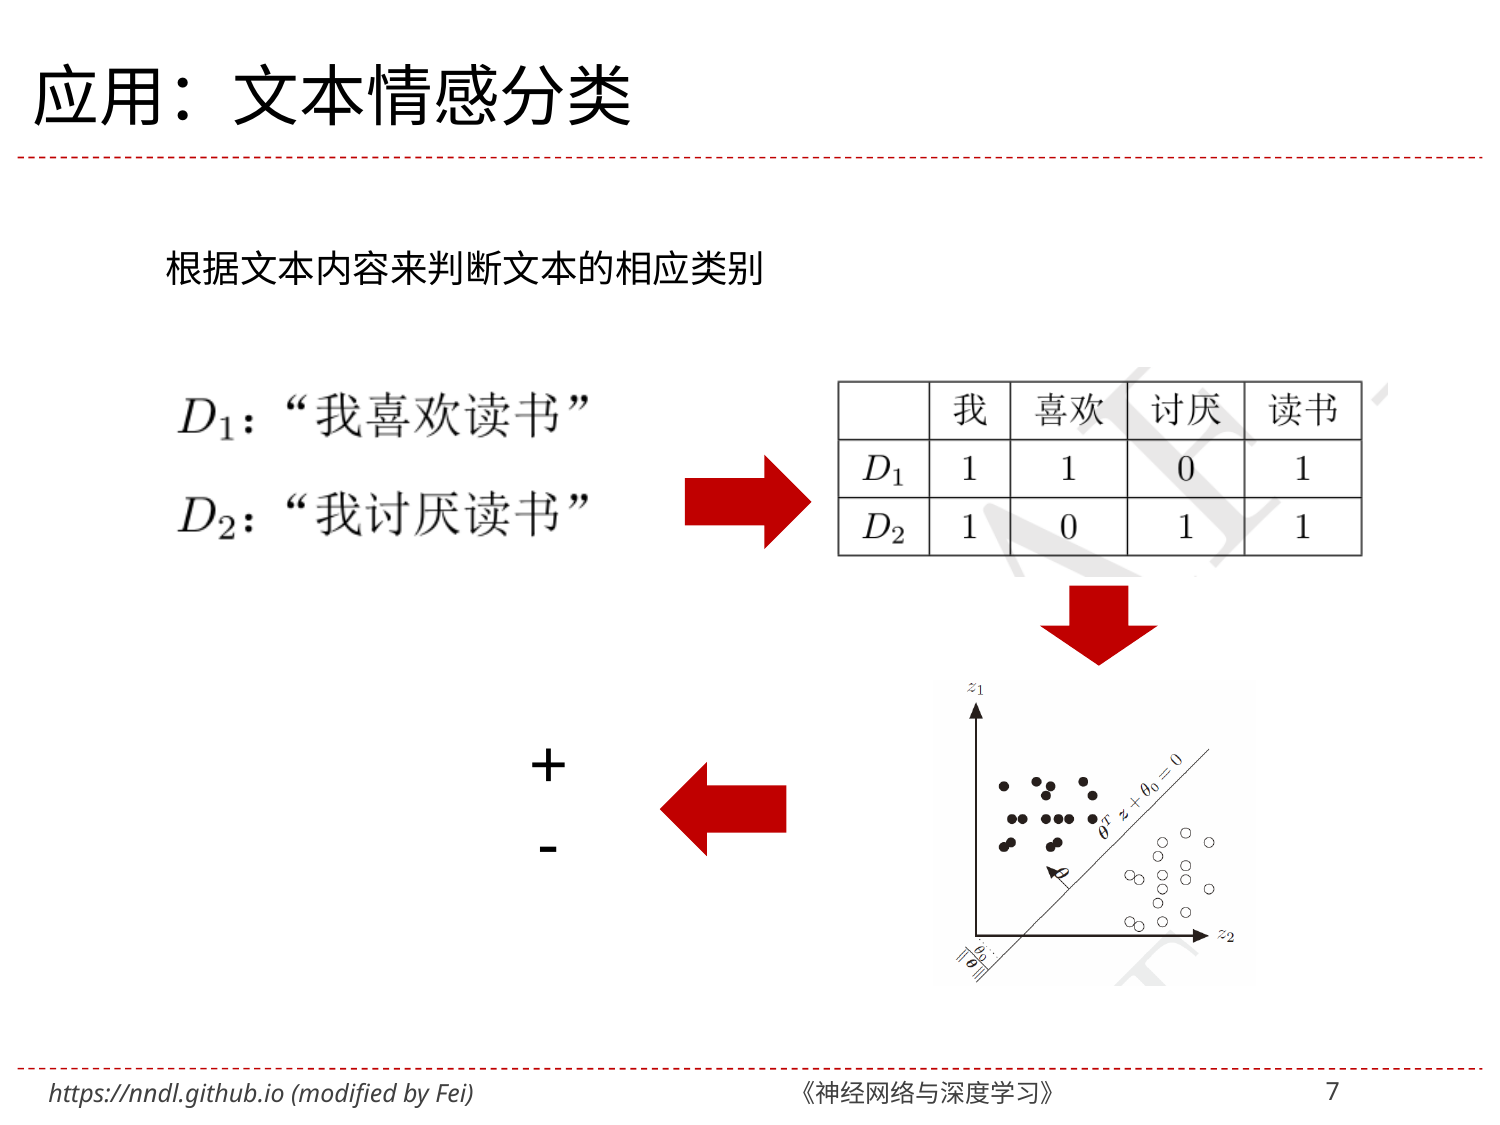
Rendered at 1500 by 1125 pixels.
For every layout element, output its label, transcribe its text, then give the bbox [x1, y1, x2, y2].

text_box 根据文本内容来判断文本的相应类别 [150, 237, 781, 298]
text_box [659, 761, 787, 857]
picture [933, 680, 1256, 986]
title 应用：文本情感分类 [17, 24, 1483, 142]
text_box + - [514, 713, 583, 889]
picture [807, 367, 1388, 577]
text_box [1039, 590, 1158, 666]
picture [150, 367, 661, 560]
text_box [684, 454, 802, 550]
